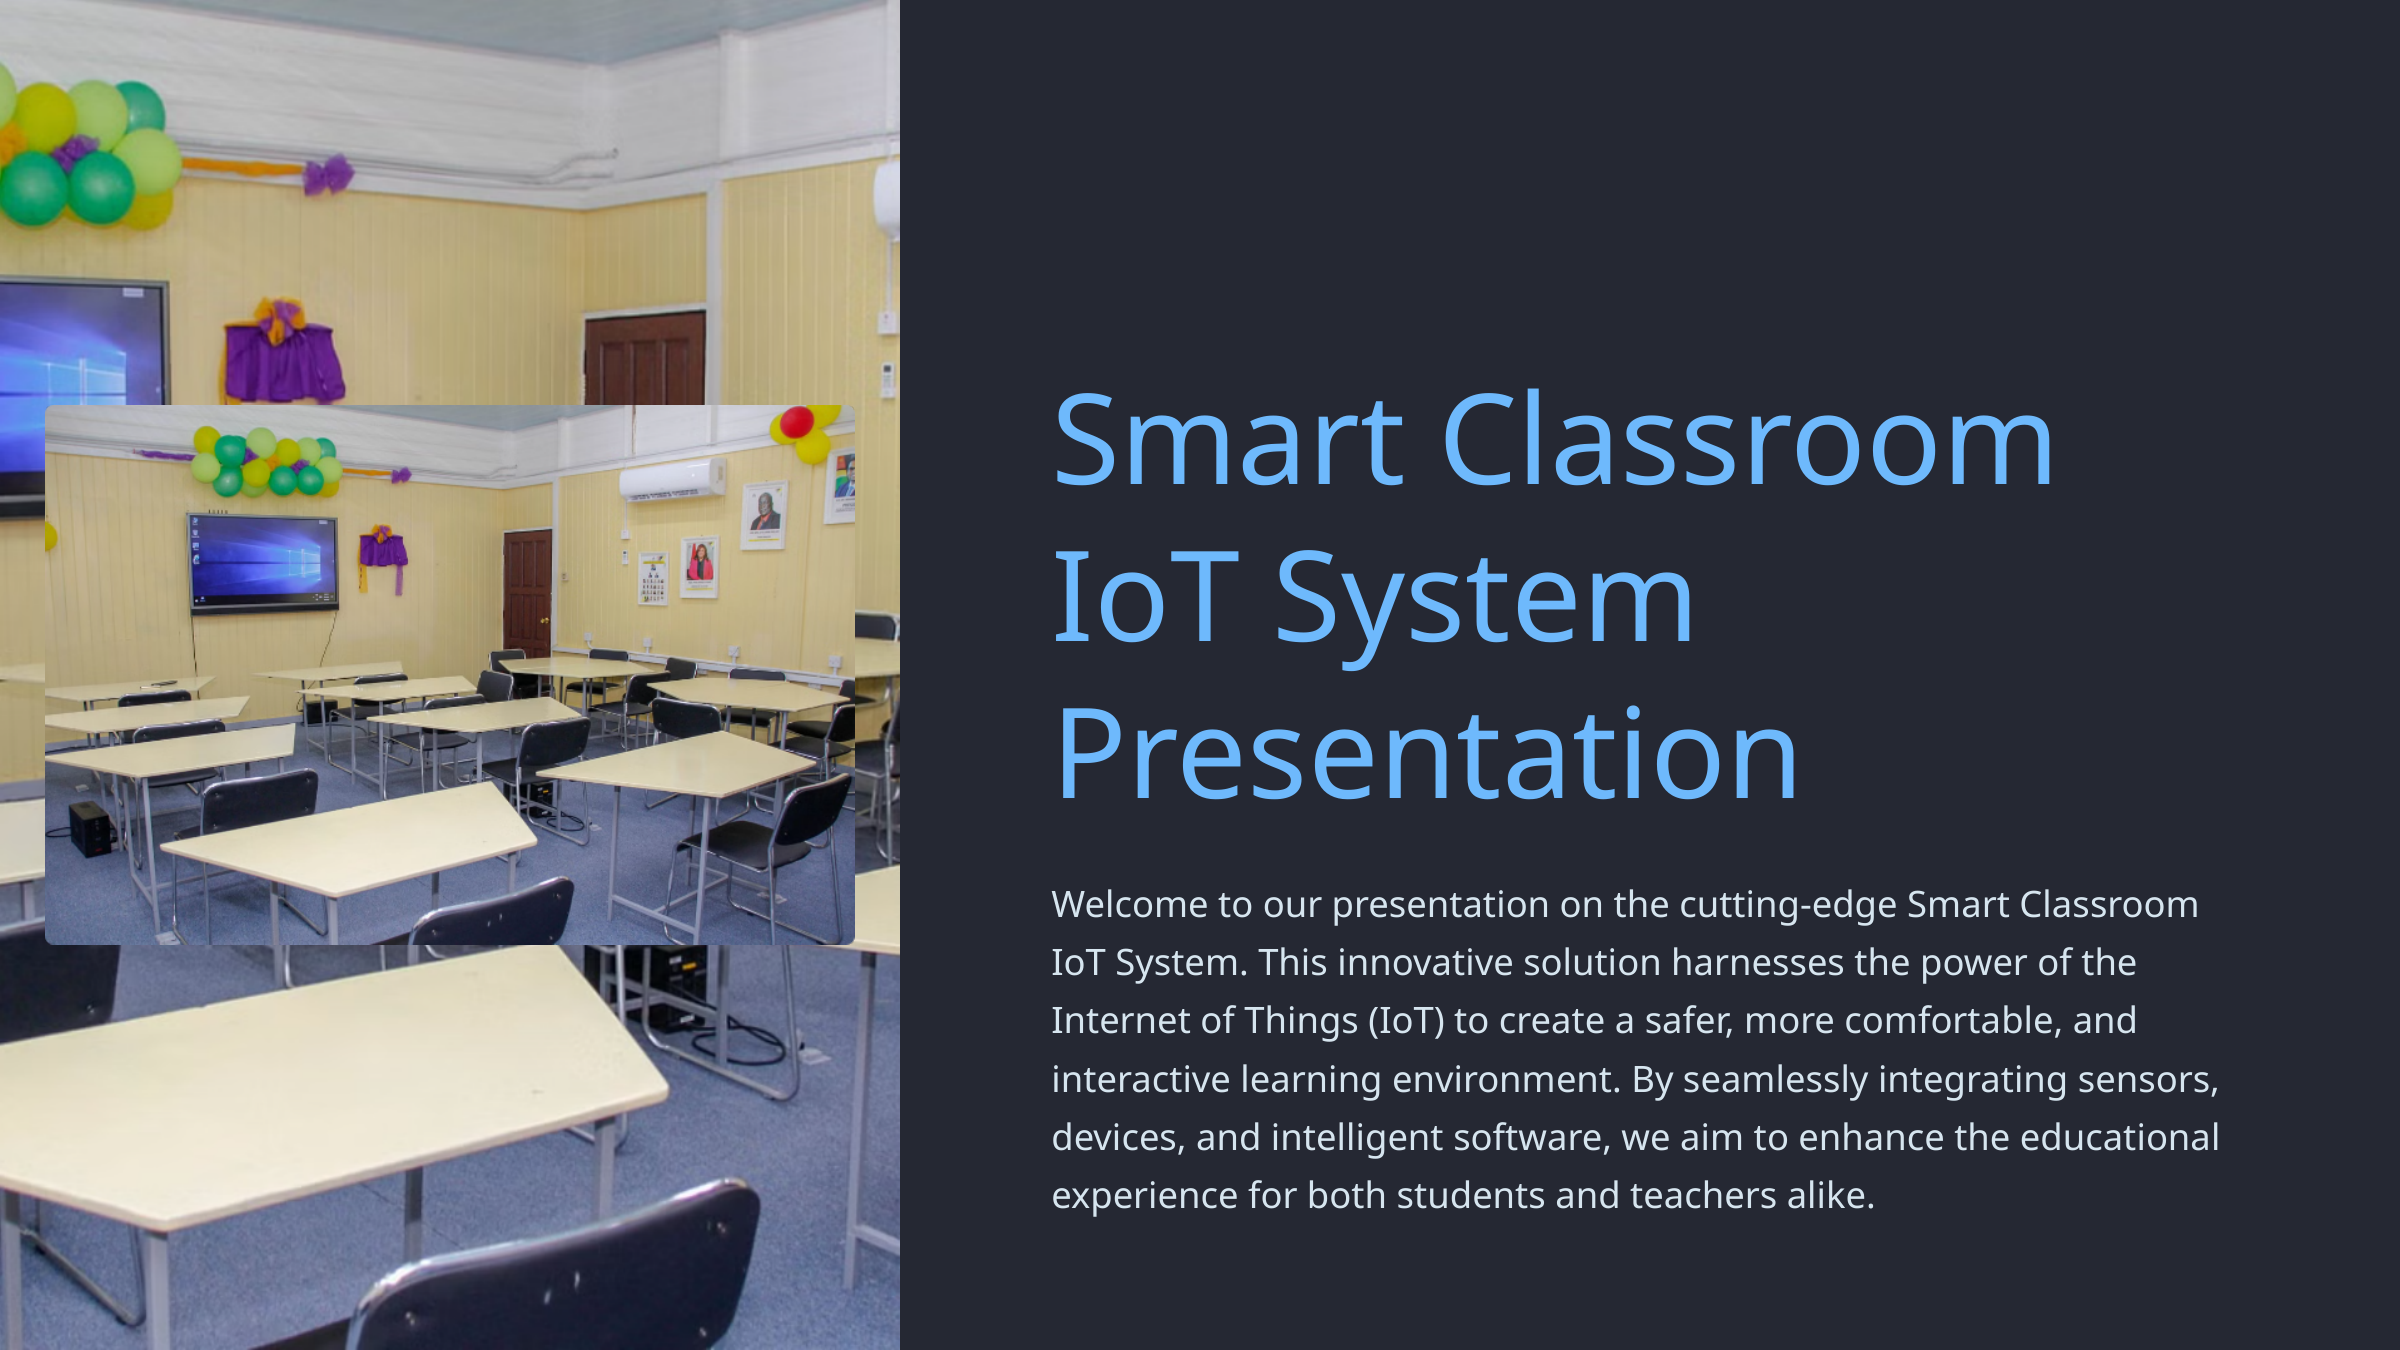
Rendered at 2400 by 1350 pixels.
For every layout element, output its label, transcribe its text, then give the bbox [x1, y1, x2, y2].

text_box Smart Classroom IoT System Presentation [1036, 344, 2264, 659]
text_box Welcome to our presentation on the cutting-edge Smart Classroom IoT System. This innovative solution harnesses the power of the Internet of Things (IoT) to create a safer, more comfortable, and interactive learning environment. By seamlessly integrating sensors, devices, and intelligent software, we aim to enhance the educational experience for both students and teachers alike. [1036, 858, 2264, 1151]
picture [0, 0, 900, 1350]
text_box [900, 0, 2400, 1350]
